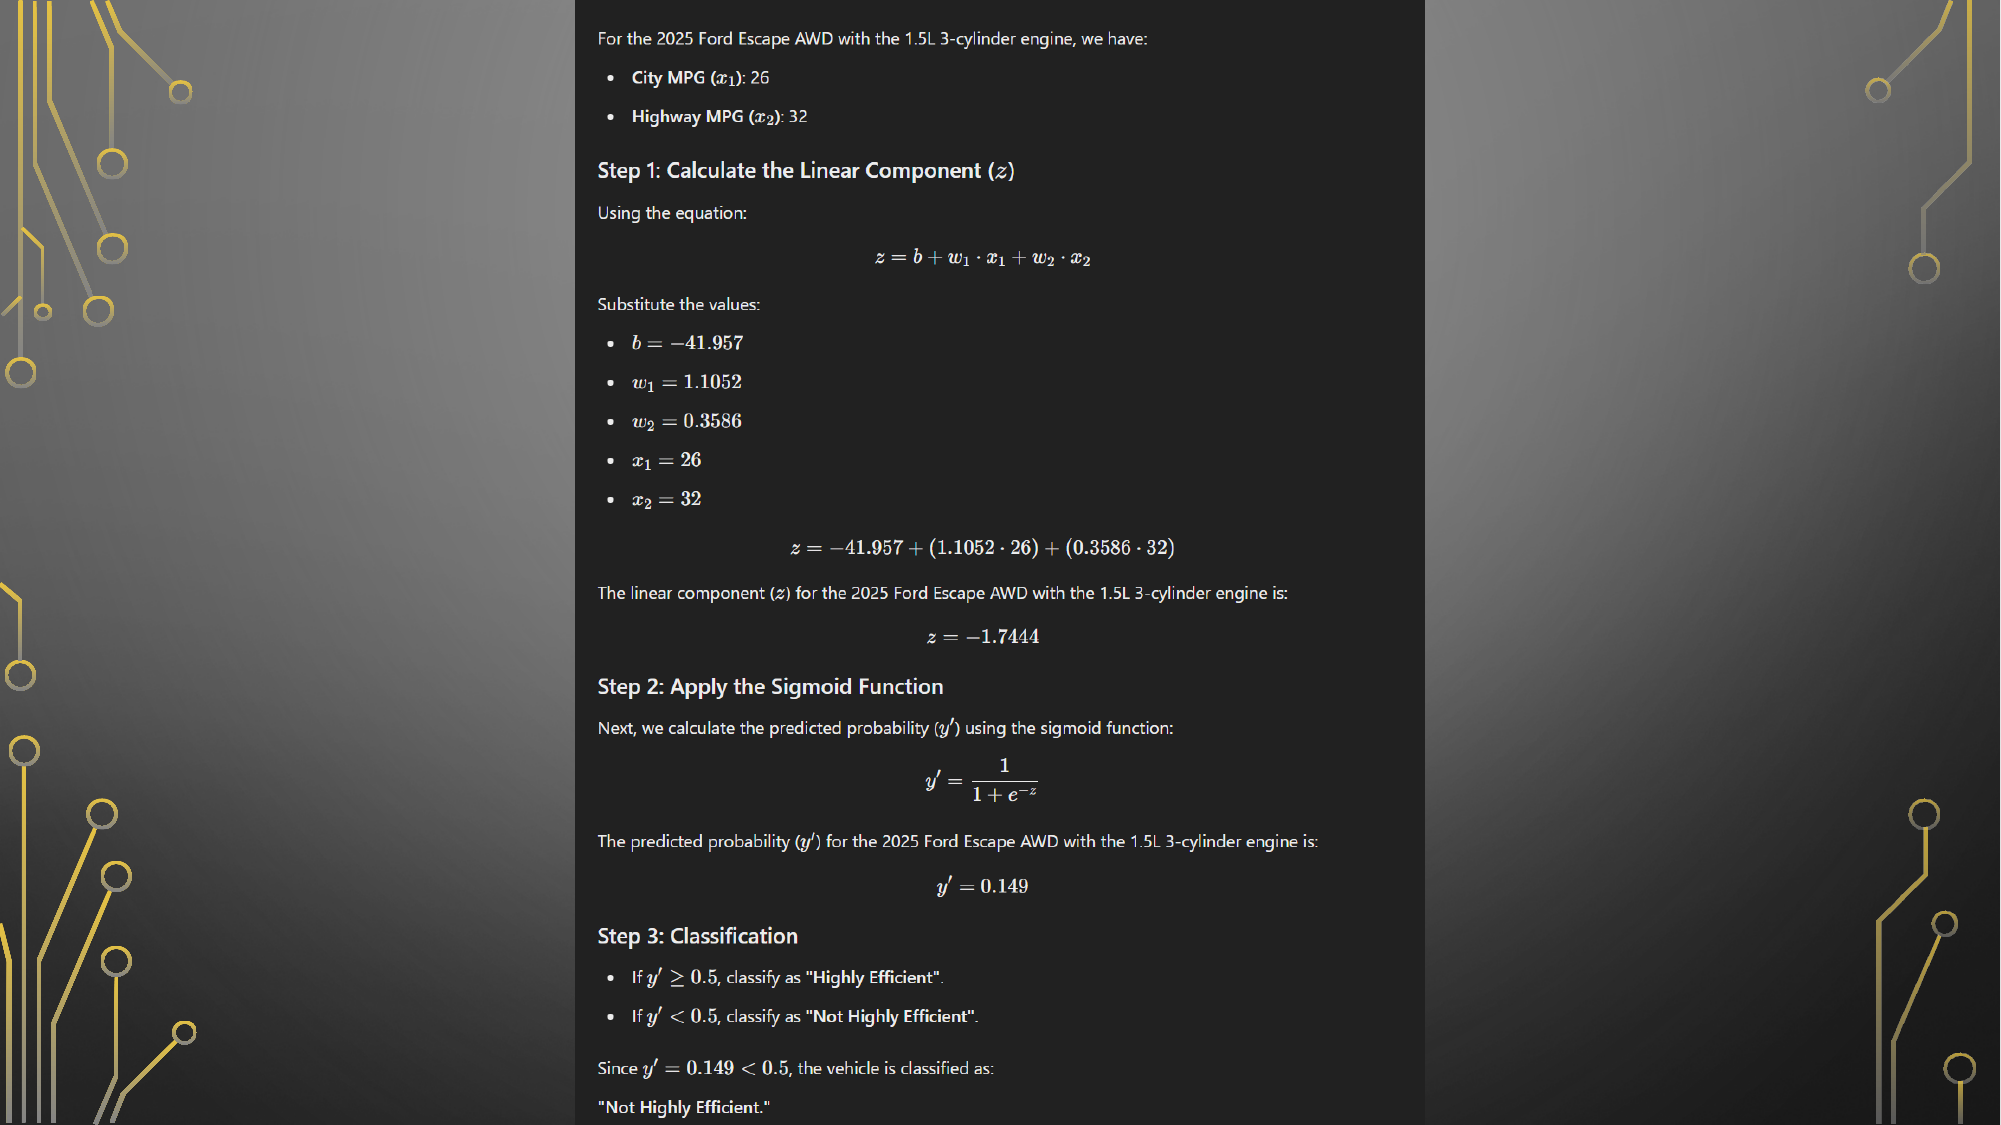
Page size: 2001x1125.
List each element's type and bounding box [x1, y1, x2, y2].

picture [574, 0, 1426, 1125]
